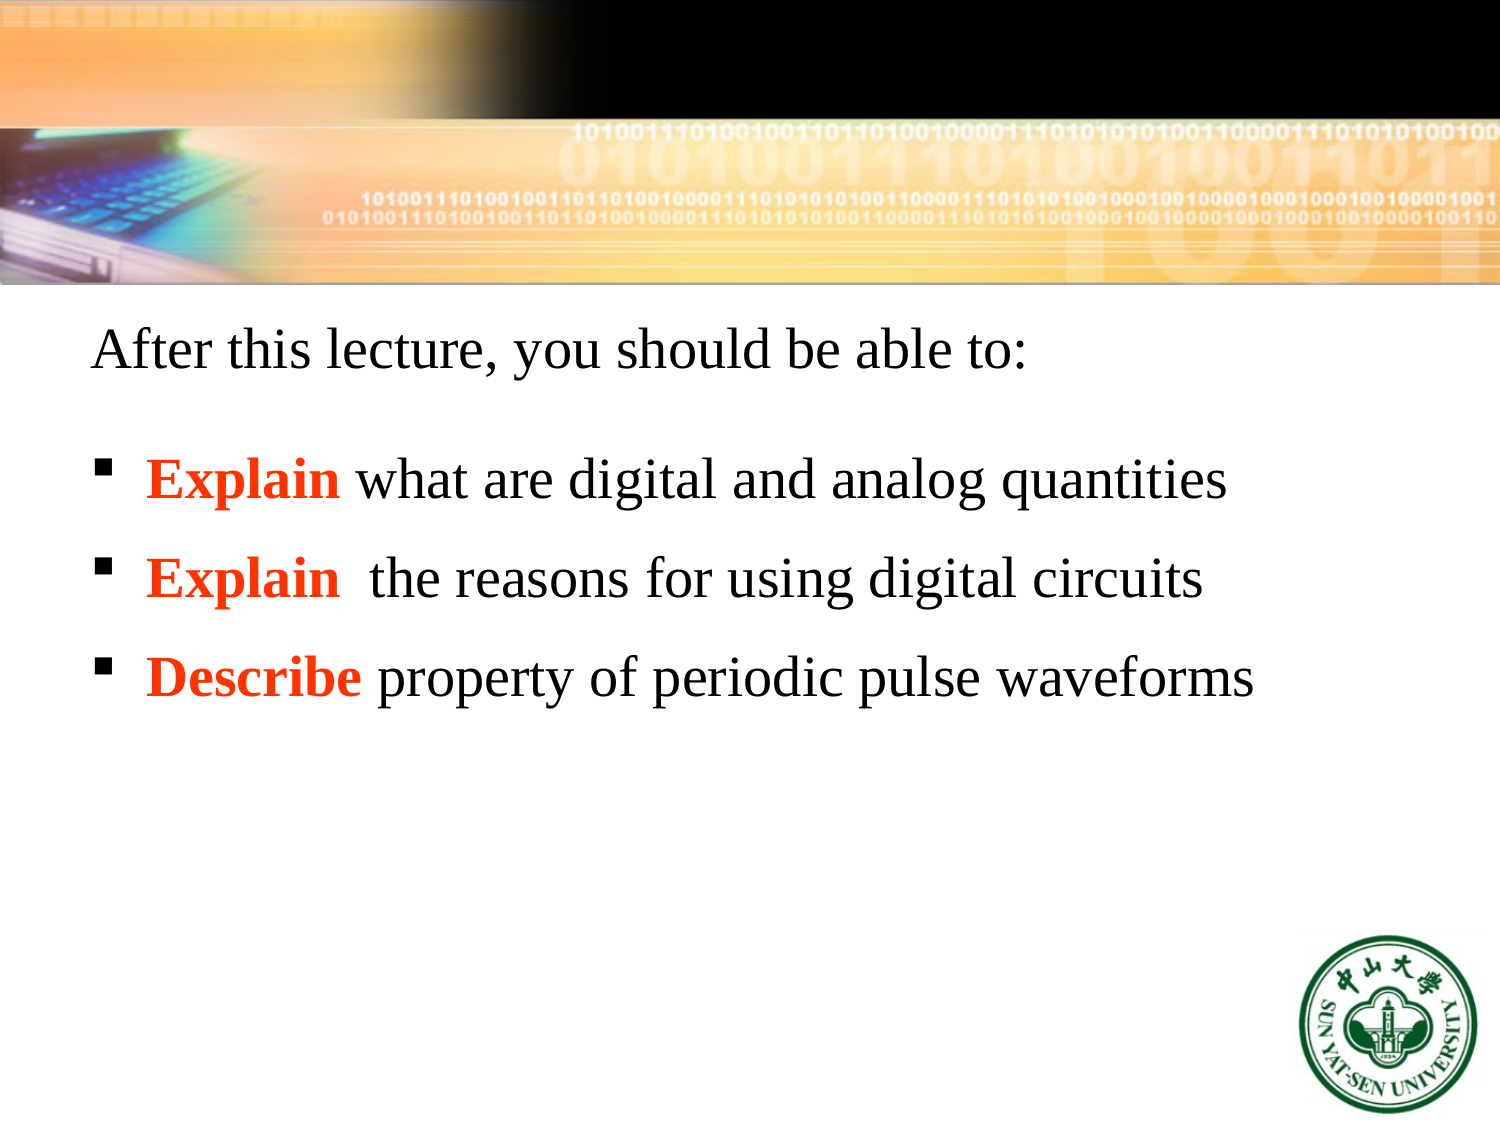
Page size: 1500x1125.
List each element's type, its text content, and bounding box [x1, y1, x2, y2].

list After this lecture, you should be able to: Explain what are digital and analog quantities Explain the reasons for using digital circuits Describe property of periodic pulse waveforms [75, 302, 1425, 1038]
picture [1293, 930, 1489, 1118]
picture [0, 0, 1500, 285]
